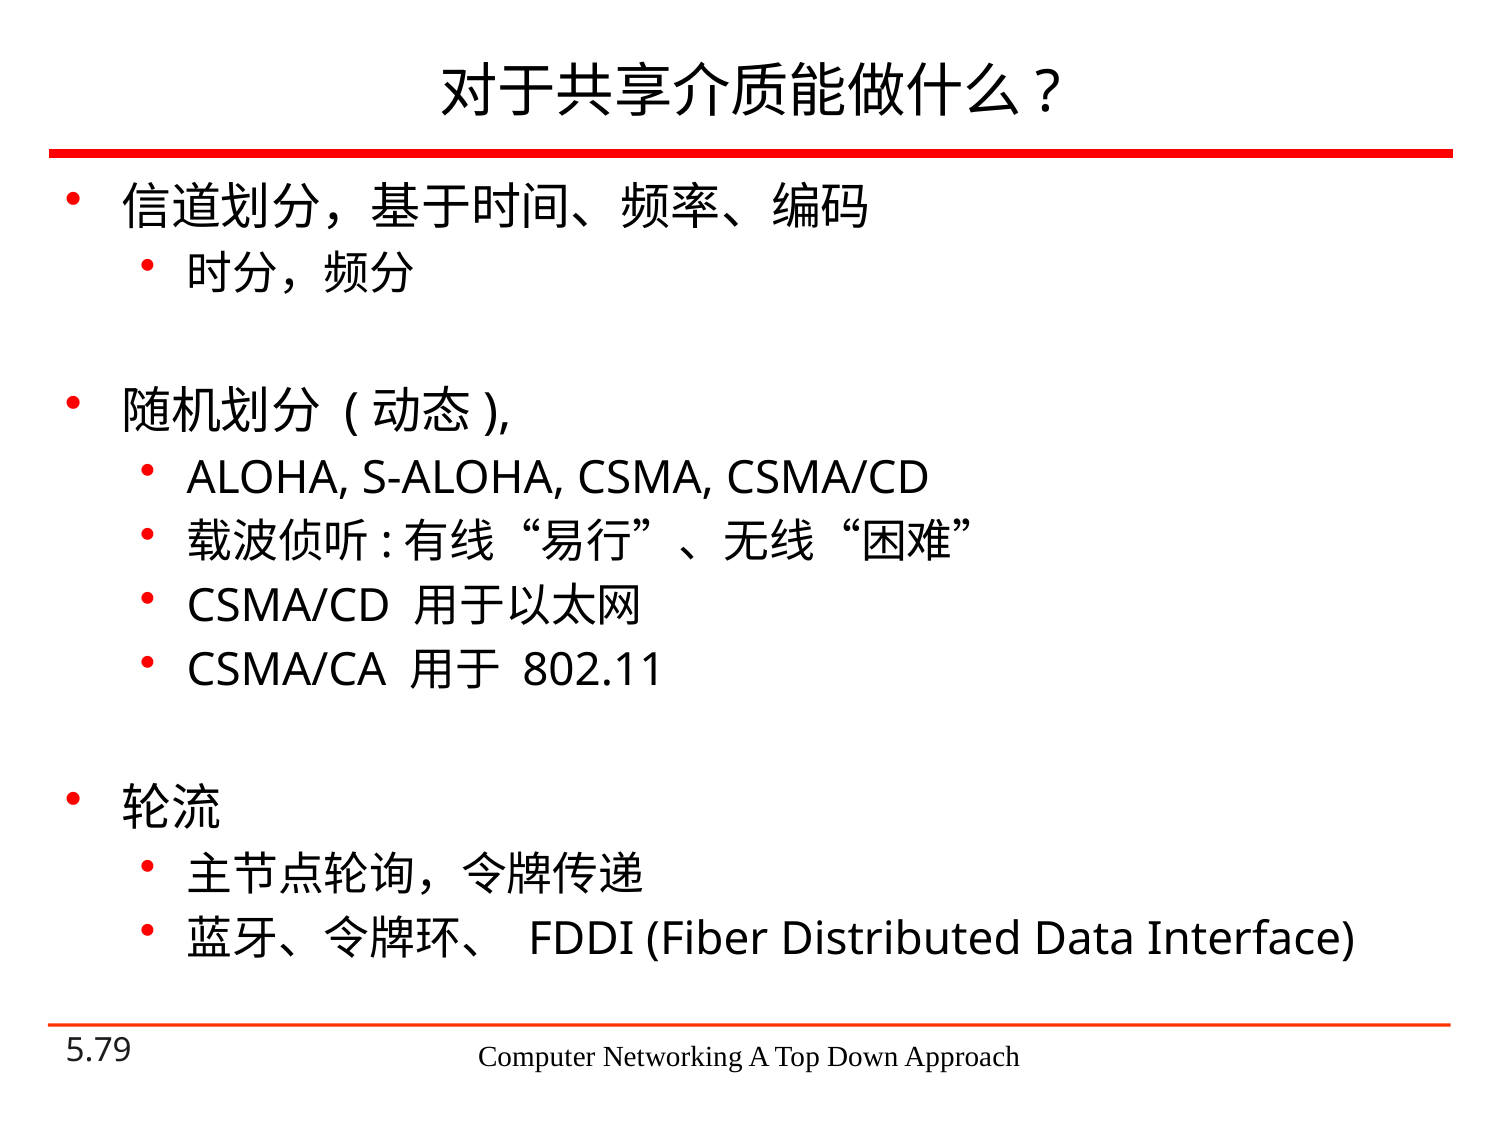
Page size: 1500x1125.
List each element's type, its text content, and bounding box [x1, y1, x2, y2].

list 信道划分，基于时间、频率、编码 时分，频分 随机划分 (动态), ALOHA, S-ALOHA, CSMA, CSMA/CD 载波侦听:有线“易行”、无线“困难” CSMA/CD 用于以太网 CSMA/CA 用于 802.11 轮流 主节点轮询，令牌传递 蓝牙、令牌环、 FDDI (Fiber Distributed Data Interface) [49, 166, 1453, 1018]
title 对于共享介质能做什么? [49, 35, 1451, 141]
